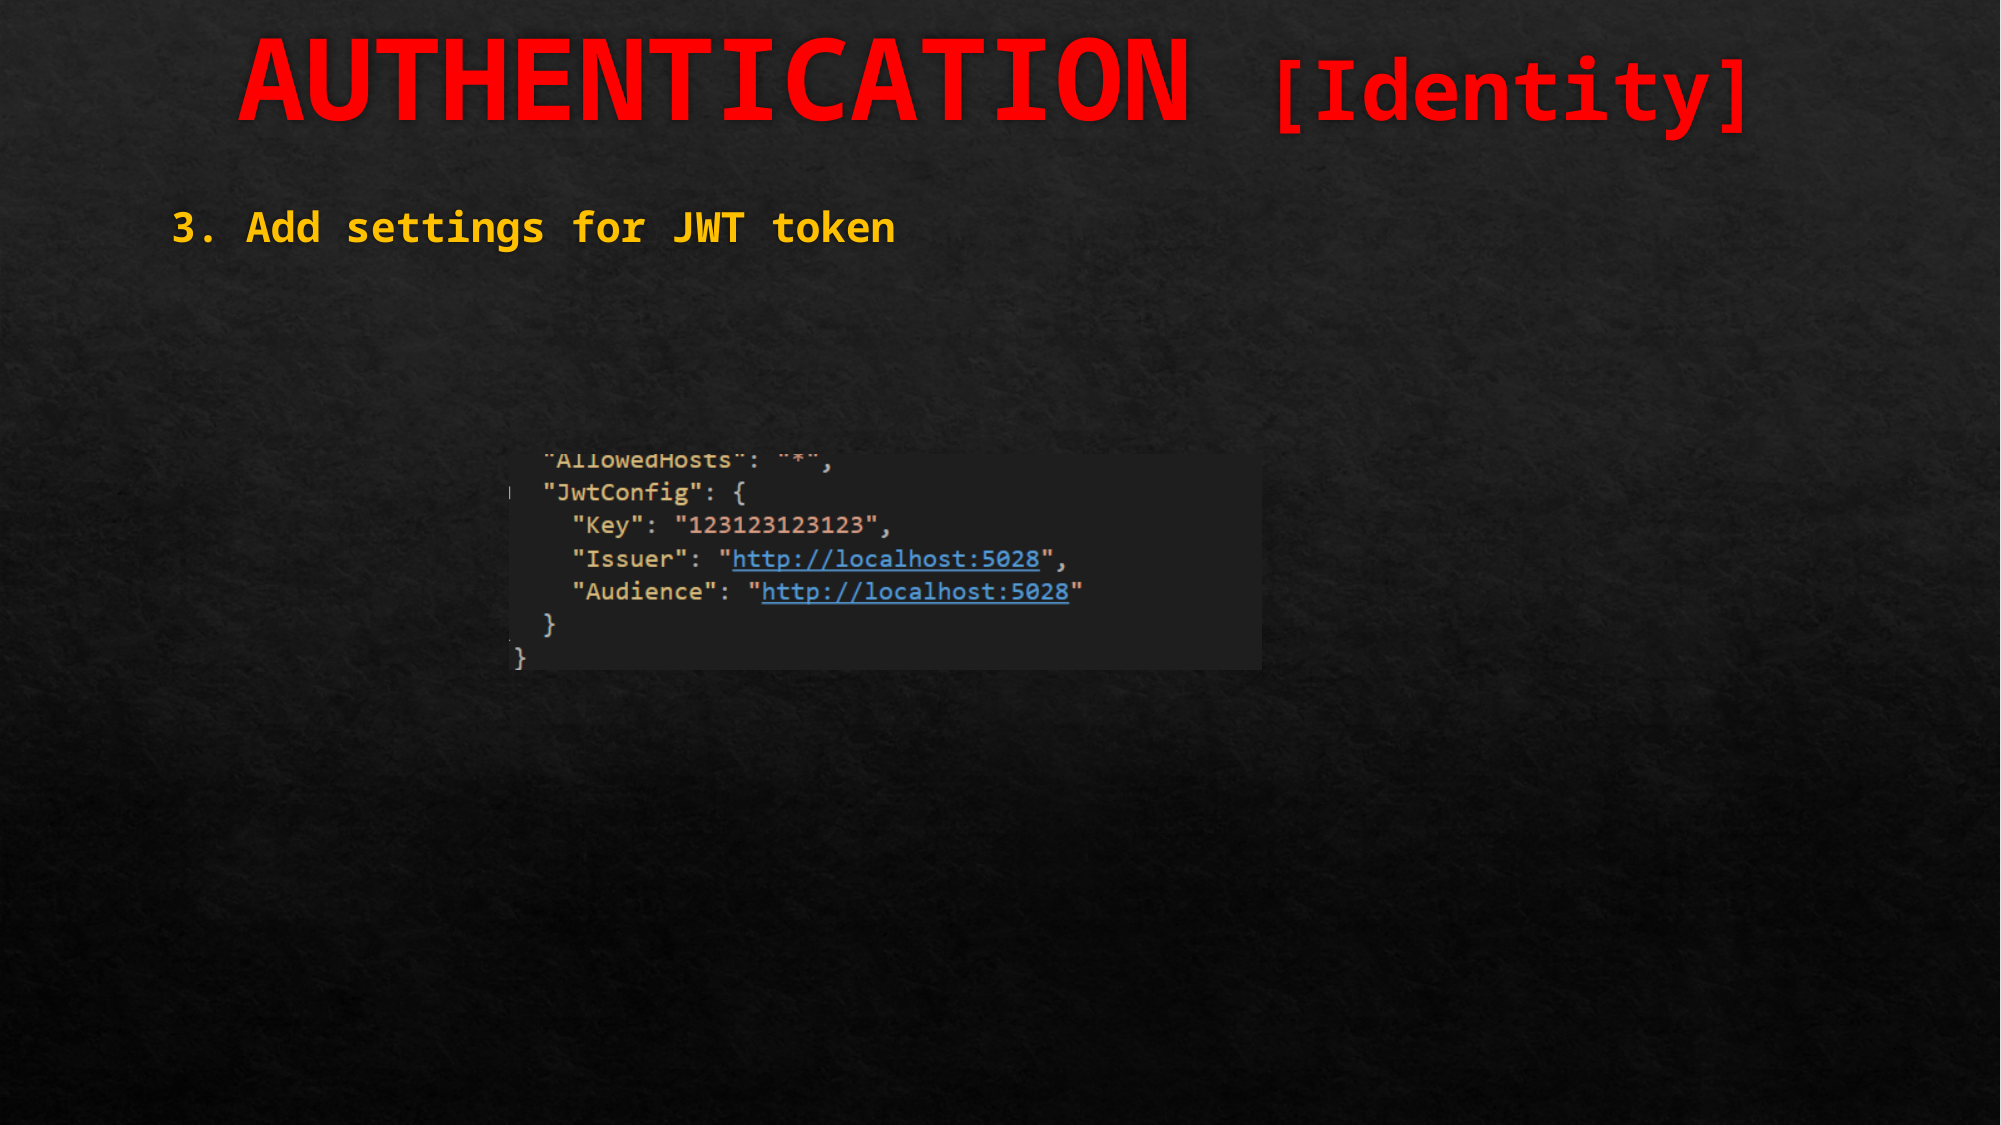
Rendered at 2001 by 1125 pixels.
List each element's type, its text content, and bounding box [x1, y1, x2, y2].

title AUTHENTICATION [Identity] [149, 13, 1849, 154]
picture [509, 454, 1262, 671]
list 3. Add settings for JWT token [149, 188, 1849, 1112]
